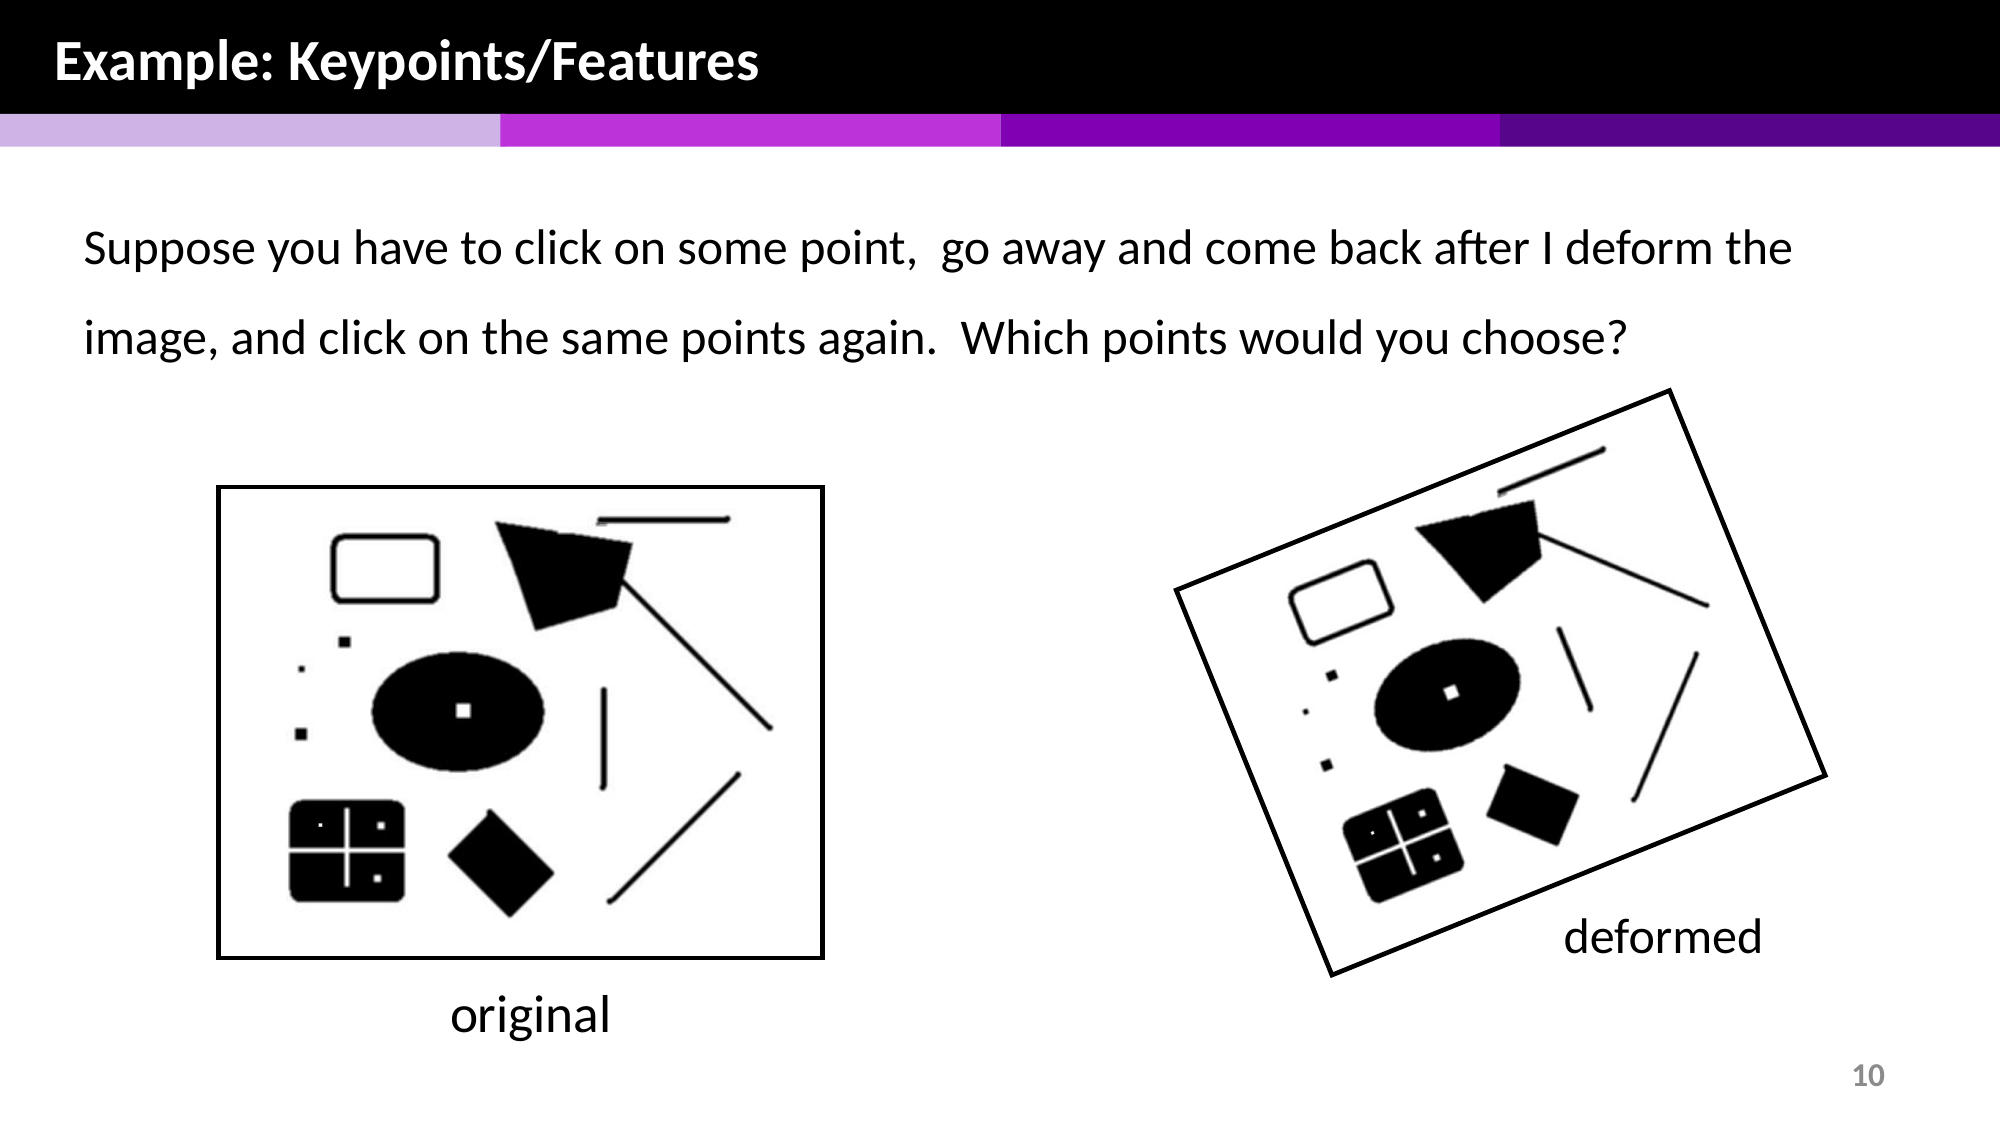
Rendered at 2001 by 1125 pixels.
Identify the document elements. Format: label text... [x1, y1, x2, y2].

text_box deformed [1548, 896, 1779, 971]
picture [220, 488, 821, 956]
list Example: Keypoints/Features [39, 1, 1964, 114]
text_box Suppose you have to click on some point, go away and come back after I deform the image, and click on the same points again. Which points would you choose? [68, 177, 1927, 462]
picture [1181, 395, 1821, 971]
text_box original [435, 972, 627, 1051]
